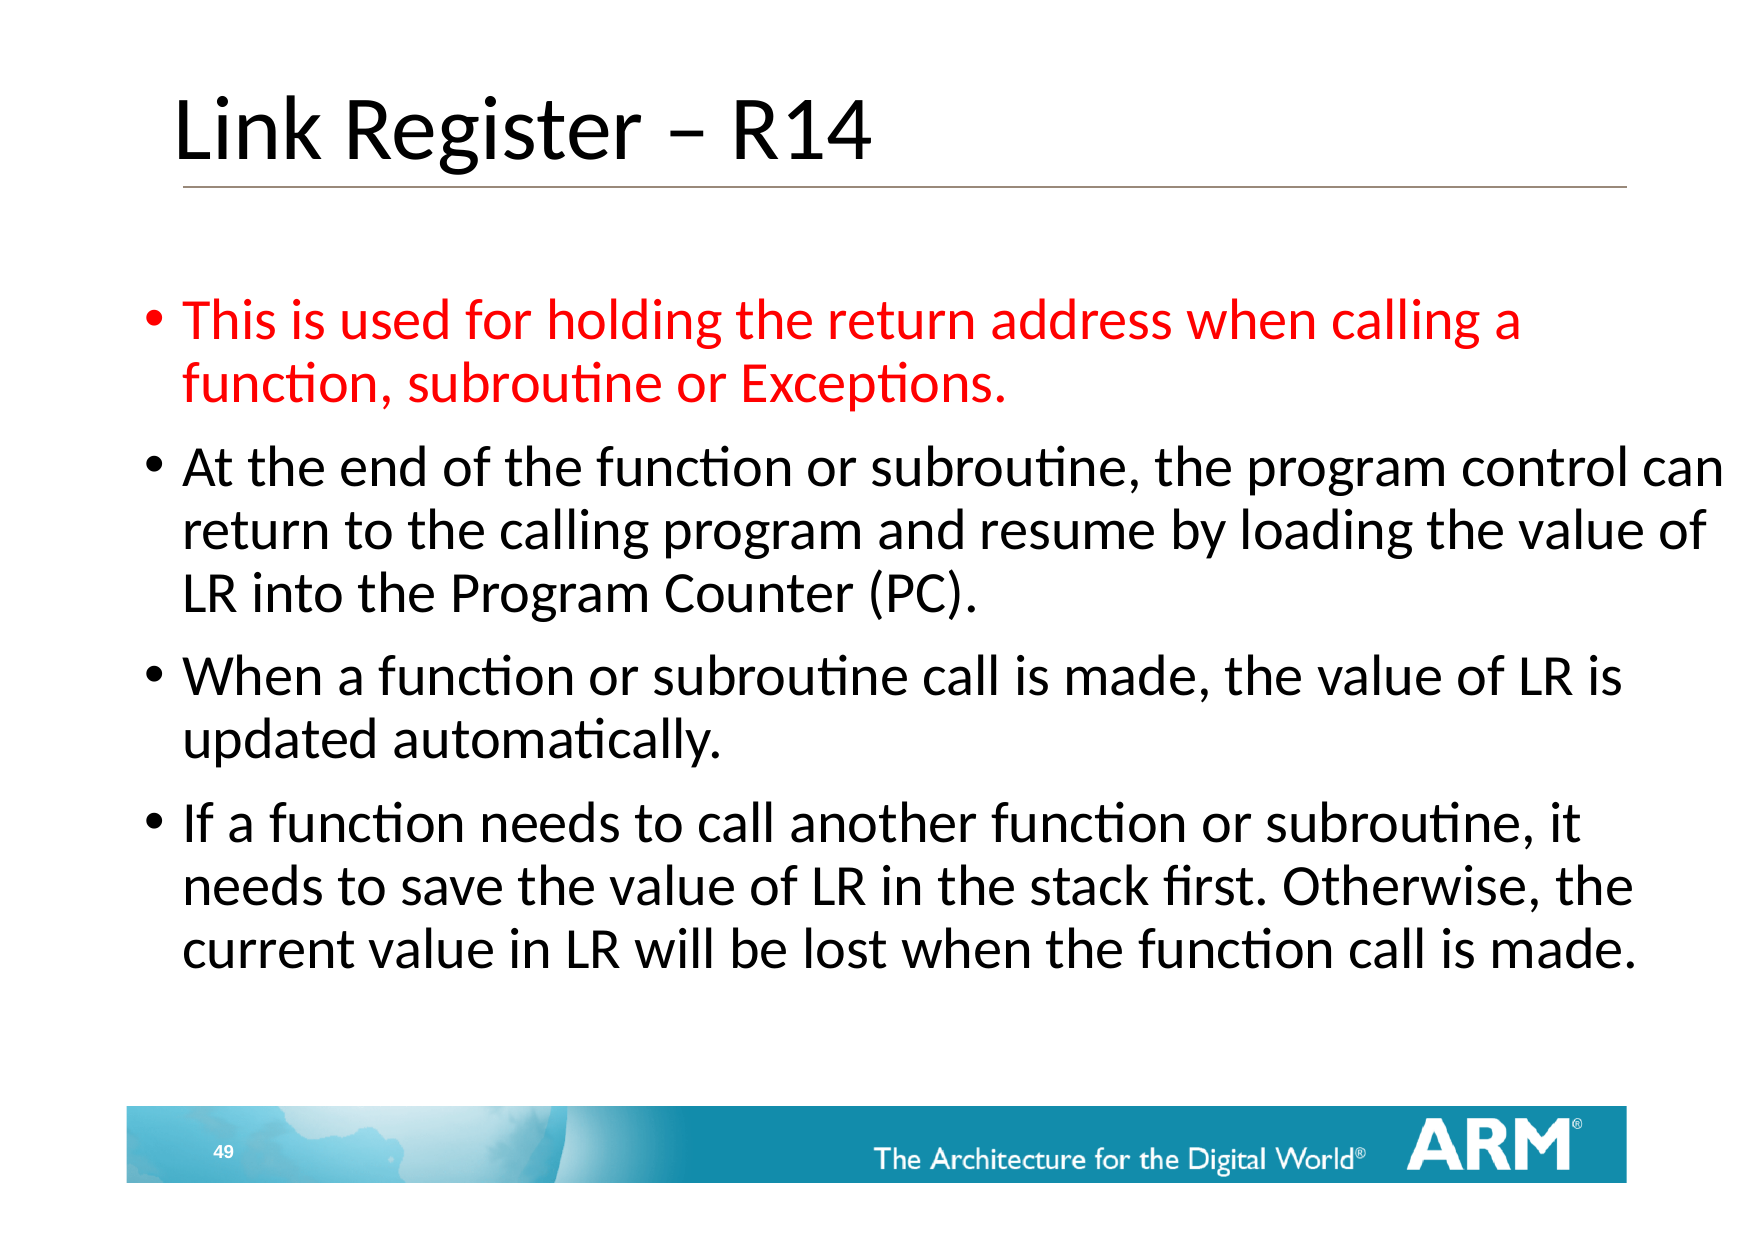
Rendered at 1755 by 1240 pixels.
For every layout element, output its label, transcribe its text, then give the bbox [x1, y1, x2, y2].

picture [126, 1106, 1627, 1183]
slide_number 49 [198, 1139, 287, 1187]
list This is used for holding the return address when calling a function, subroutine or Exceptions. At the end of the function or subroutine, the program control can return to the calling program and resume by loading the value of LR into the Program Counter (PC). When a function or subroutine call is made, the value of LR is updated automatically. If a function needs to call another function or subroutine, it needs to save the value of LR in the stack first. Otherwise, the current value in LR will be lost when the function call is made. [144, 289, 1730, 563]
title Link Register – R14 [173, 80, 1581, 172]
